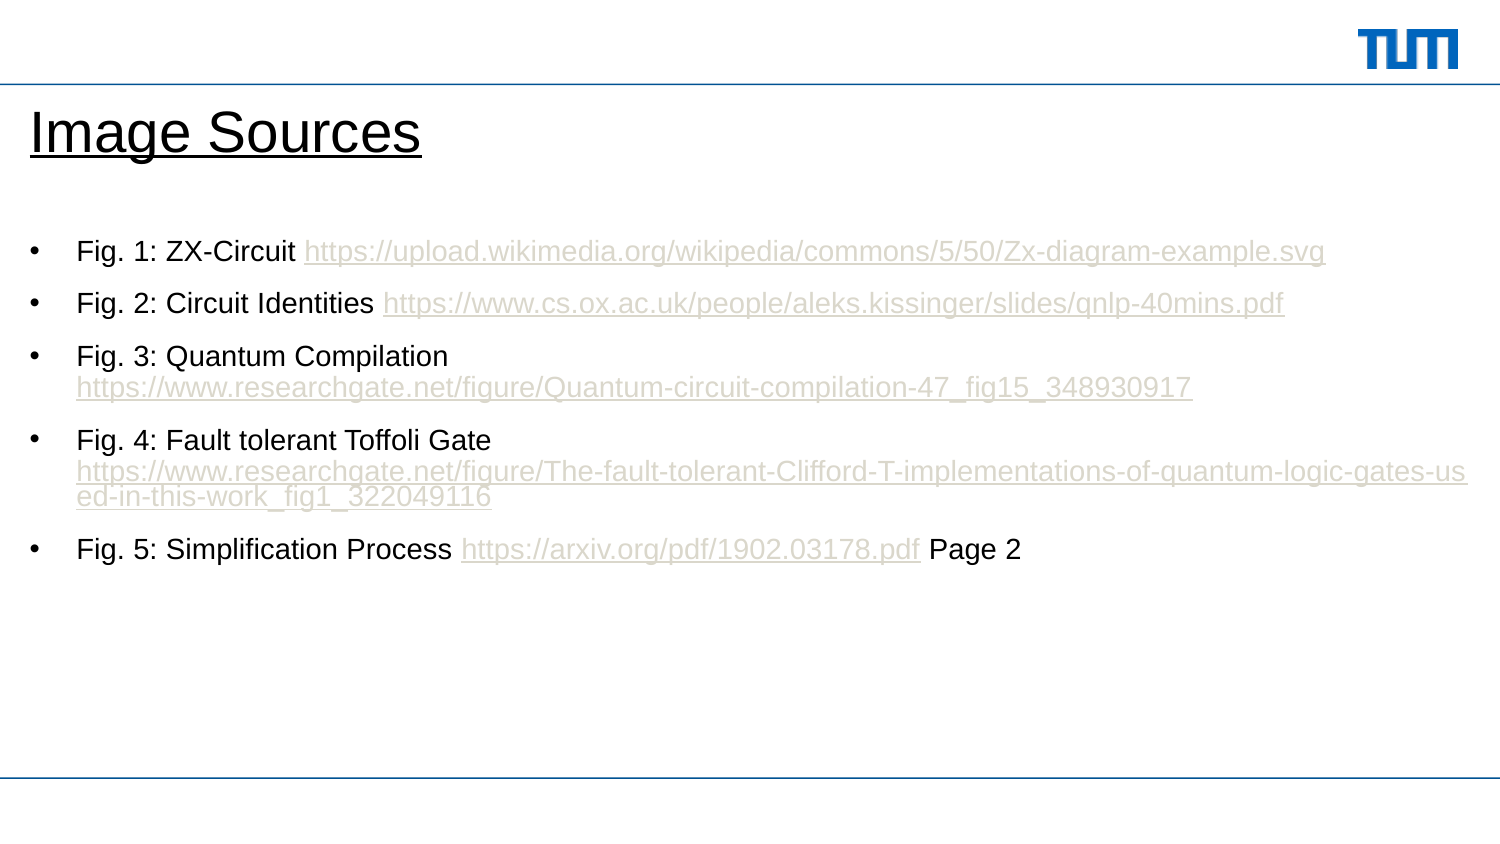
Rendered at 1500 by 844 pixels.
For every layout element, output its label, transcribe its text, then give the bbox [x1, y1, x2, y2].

list Fig. 1: ZX-Circuit https://upload.wikimedia.org/wikipedia/commons/5/50/Zx-diagram-example.svg Fig. 2: Circuit Identities https://www.cs.ox.ac.uk/people/aleks.kissinger/slides/qnlp-40mins.pdf Fig. 3: Quantum Compilation https://www.researchgate.net/figure/Quantum-circuit-compilation-47_fig15_348930917 Fig. 4: Fault tolerant Toffoli Gate https://www.researchgate.net/figure/The-fault-tolerant-Clifford-T-implementations-of-quantum-logic-gates-used-in-this-work_fig1_322049116 Fig. 5: Simplification Process https://arxiv.org/pdf/1902.03178.pdf Page 2 [29, 236, 1477, 739]
title Image Sources [29, 89, 1477, 178]
picture [1358, 29, 1458, 69]
